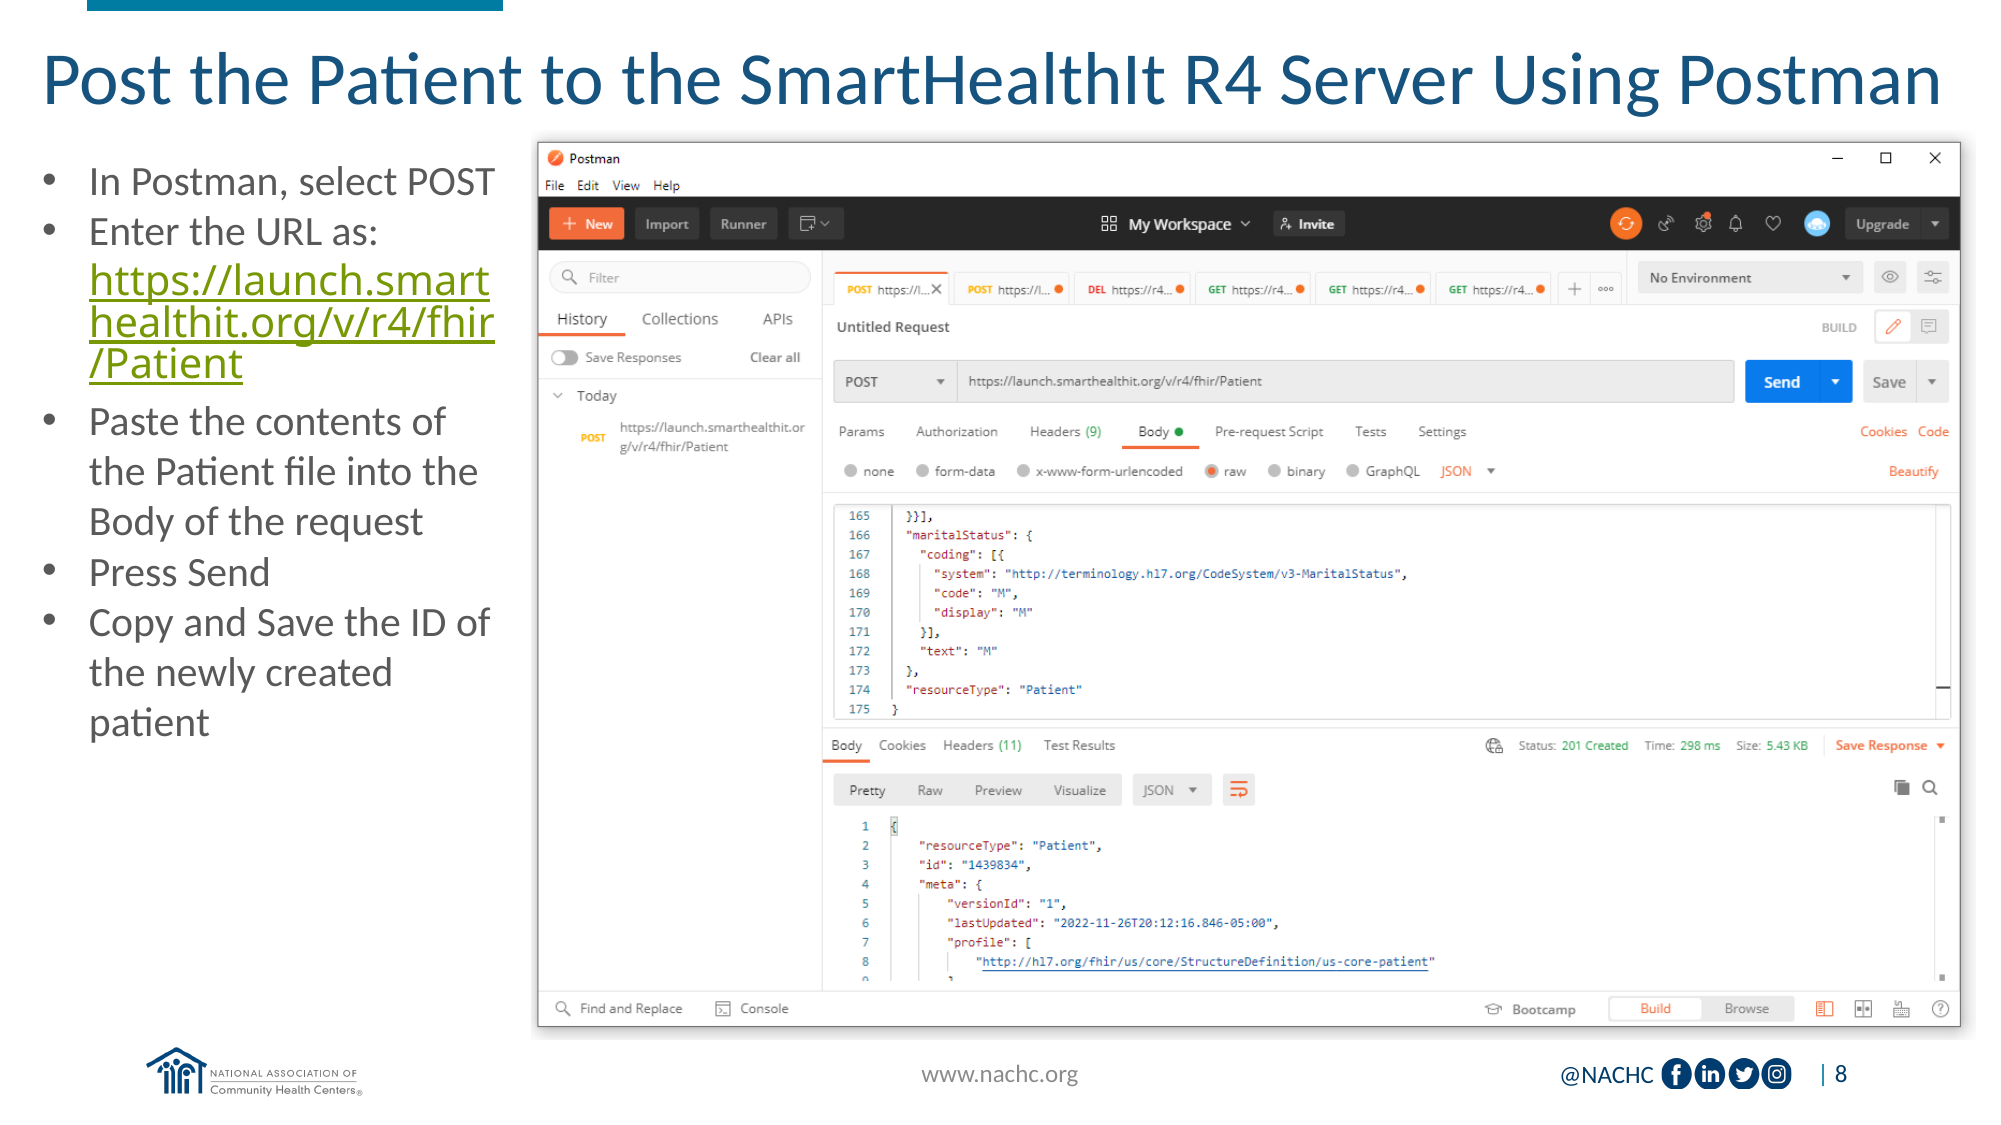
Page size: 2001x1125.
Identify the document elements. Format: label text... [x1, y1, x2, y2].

text_box In Postman, select POST Enter the URL as: https://launch.smarthealthit.org/v/r4/fhir/Patient Paste the contents of the Patient file into the Body of the request Press Send Copy and Save the ID of the newly created patient [27, 146, 513, 669]
footer www.nachc.org [662, 1042, 1338, 1103]
text_box Post the Patient to the SmartHealthIt R4 Server Using Postman [27, 22, 1970, 128]
picture [531, 130, 1976, 1040]
slide_number | 8 [1412, 1042, 1863, 1103]
